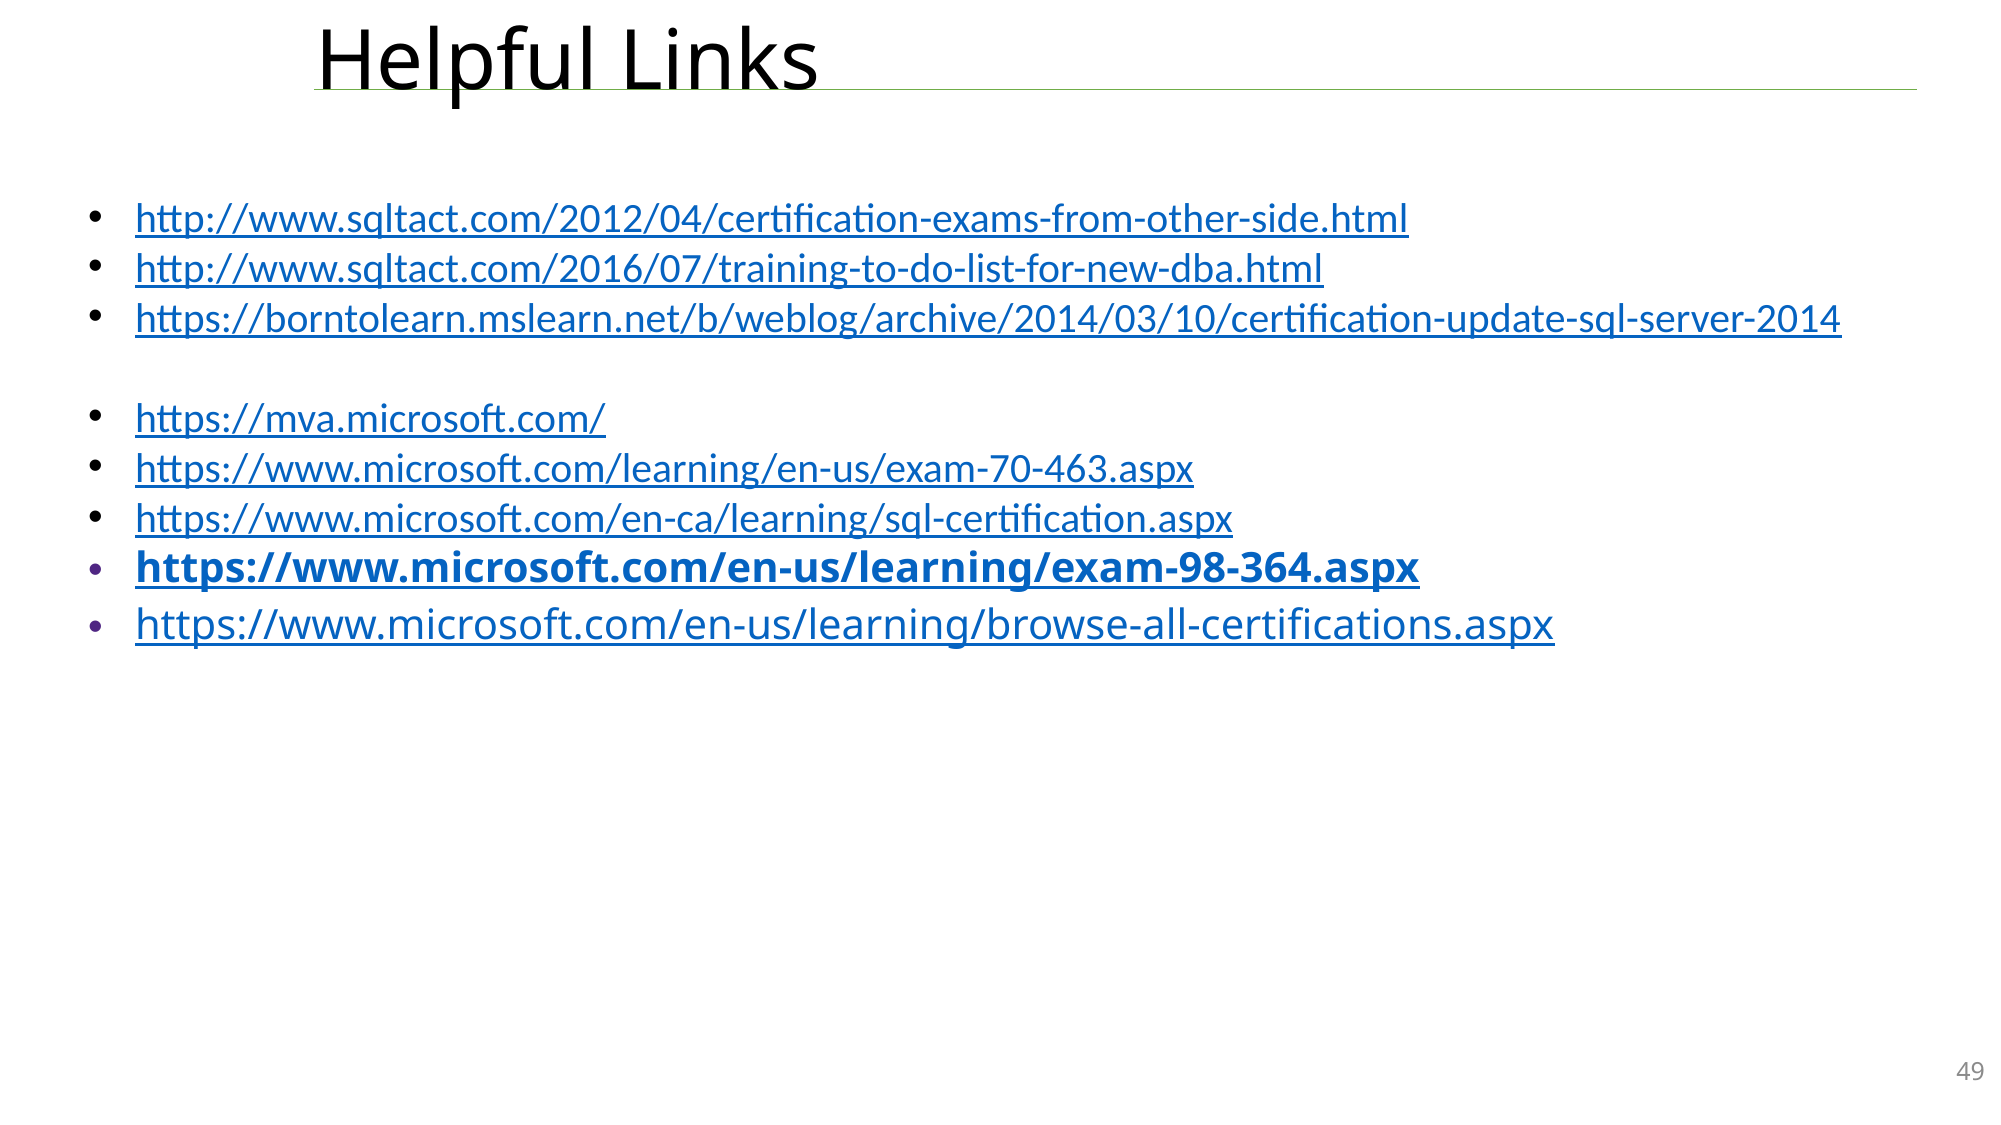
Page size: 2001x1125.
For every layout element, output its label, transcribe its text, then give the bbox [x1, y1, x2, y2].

title Helpful Links [300, 0, 1917, 125]
text_box http://www.sqltact.com/2012/04/certification-exams-from-other-side.html http://www.sqltact.com/2016/07/training-to-do-list-for-new-dba.html https://borntolearn.mslearn.net/b/weblog/archive/2014/03/10/certification-update-sql-server-2014 https://mva.microsoft.com/ https://www.microsoft.com/learning/en-us/exam-70-463.aspx https://www.microsoft.com/en-ca/learning/sql-certification.aspx https://www.microsoft.com/en-us/learning/exam-98-364.aspx https://www.microsoft.com/en-us/learning/browse-all-certifications.aspx [73, 183, 1874, 785]
slide_number 49 [1533, 1042, 2000, 1103]
